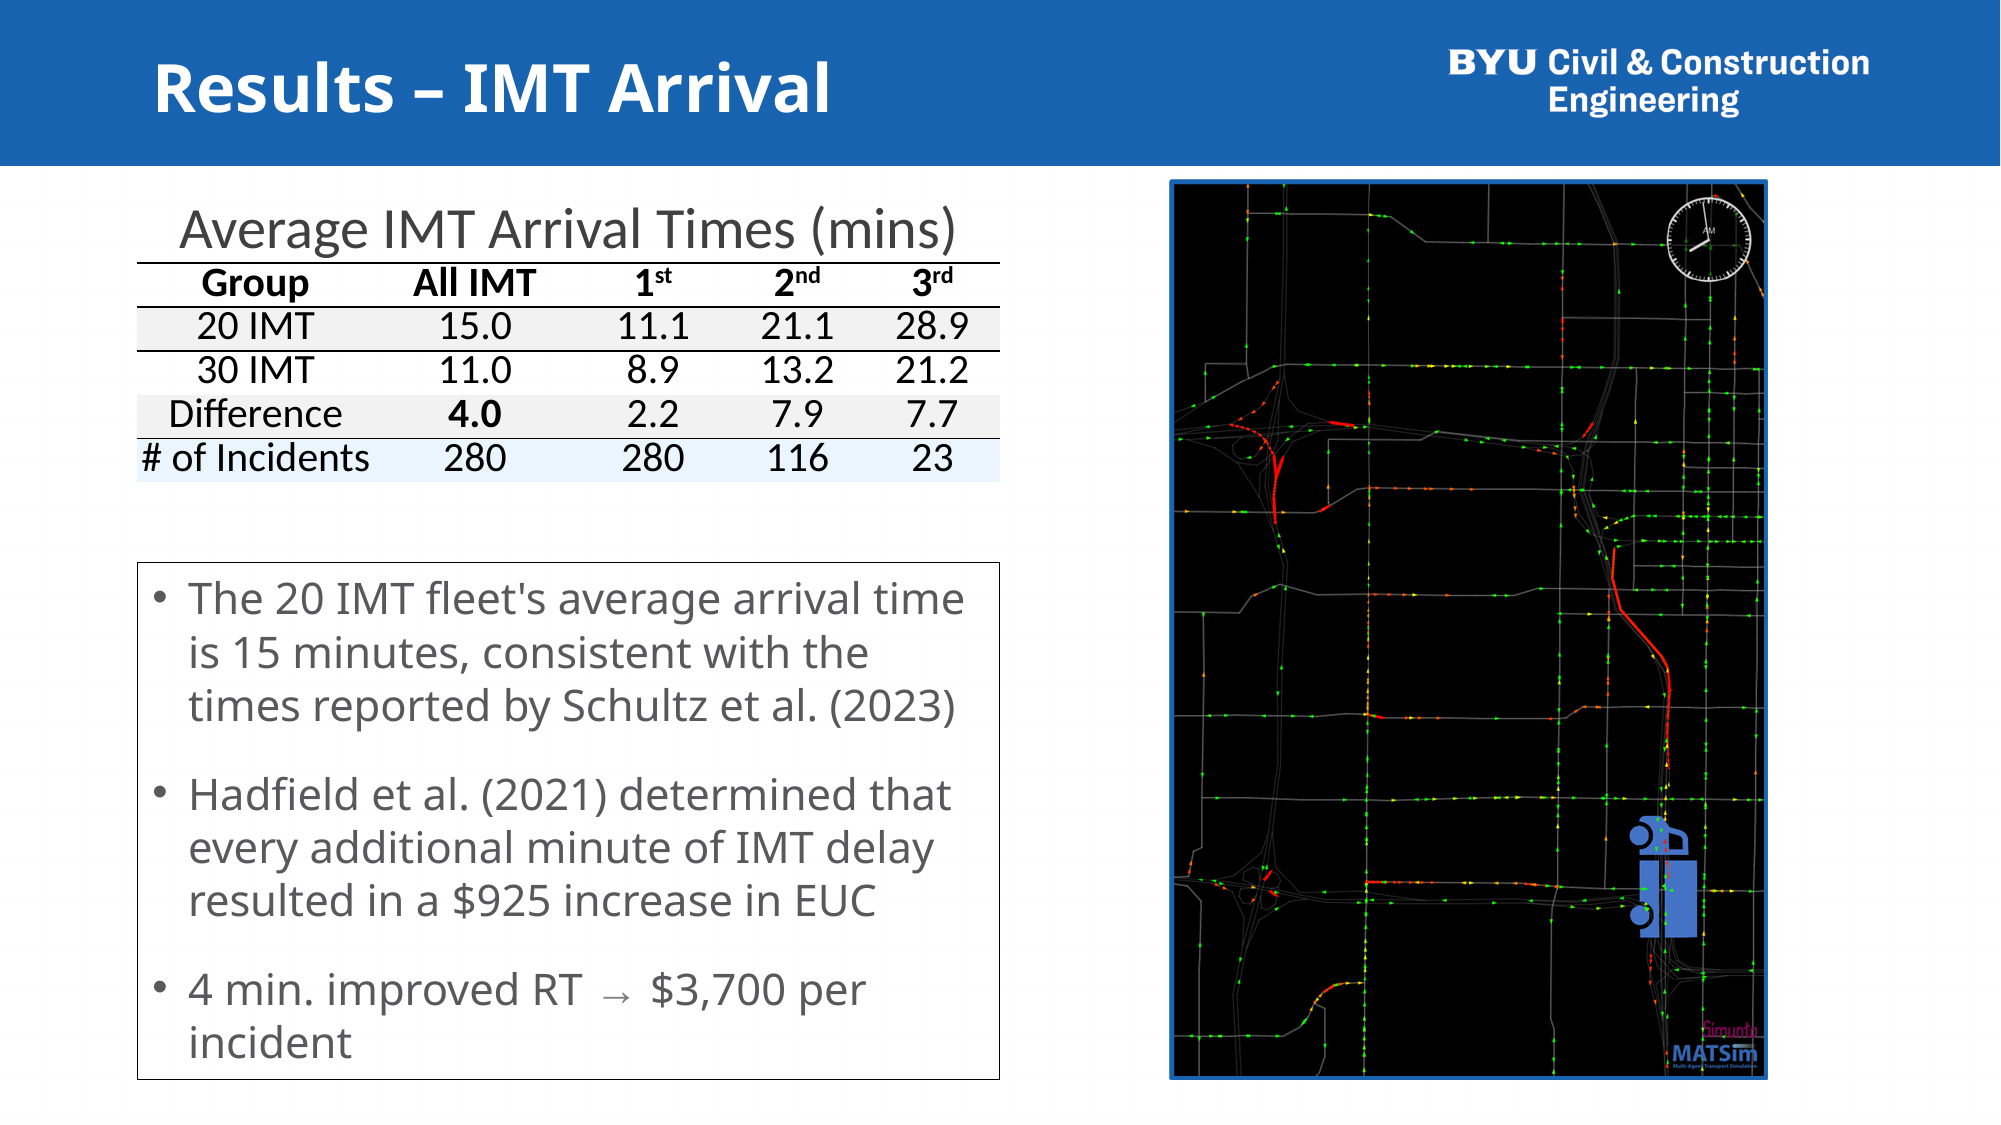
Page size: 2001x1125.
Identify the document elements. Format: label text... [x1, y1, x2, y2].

table_cell Group [137, 264, 374, 306]
table_cell 280 [576, 439, 730, 482]
table_cell 13.2 [730, 352, 865, 395]
table_cell 7.9 [730, 395, 865, 438]
table_cell 280 [374, 439, 576, 482]
table_cell 21.2 [865, 352, 1000, 395]
title Results – IMT Arrival [137, 45, 1469, 137]
table_cell All IMT [374, 264, 576, 306]
table_cell 3rd [865, 264, 1000, 306]
table_cell 2.2 [576, 395, 730, 438]
table_cell 11.1 [576, 308, 730, 350]
table_cell 21.1 [730, 308, 865, 350]
picture [0, 0, 2001, 1125]
table_cell 8.9 [576, 352, 730, 395]
table_cell 28.9 [865, 308, 1000, 350]
table_cell 7.7 [865, 395, 1000, 438]
table_cell 15.0 [374, 308, 576, 350]
table_cell 2nd [730, 264, 865, 306]
table_header Average IMT Arrival Times (mins) [137, 203, 1000, 262]
table_cell 30 IMT [137, 352, 374, 395]
table_cell # of Incidents [137, 439, 374, 482]
table_cell 11.0 [374, 352, 576, 395]
table_cell 116 [730, 439, 865, 482]
list The 20 IMT fleet's average arrival time is 15 minutes, consistent with the times reported by Schultz et al. (2023) Hadfield et al. (2021) determined that every additional minute of IMT delay resulted in a $925 increase in EUC 4 min. improved RT → $3,700 per incident [137, 562, 1000, 1080]
table_cell 20 IMT [137, 308, 374, 350]
table_cell Difference [137, 395, 374, 438]
table_cell 1st [576, 264, 730, 306]
table_cell 4.0 [374, 395, 576, 438]
table_cell 23 [865, 439, 1000, 482]
